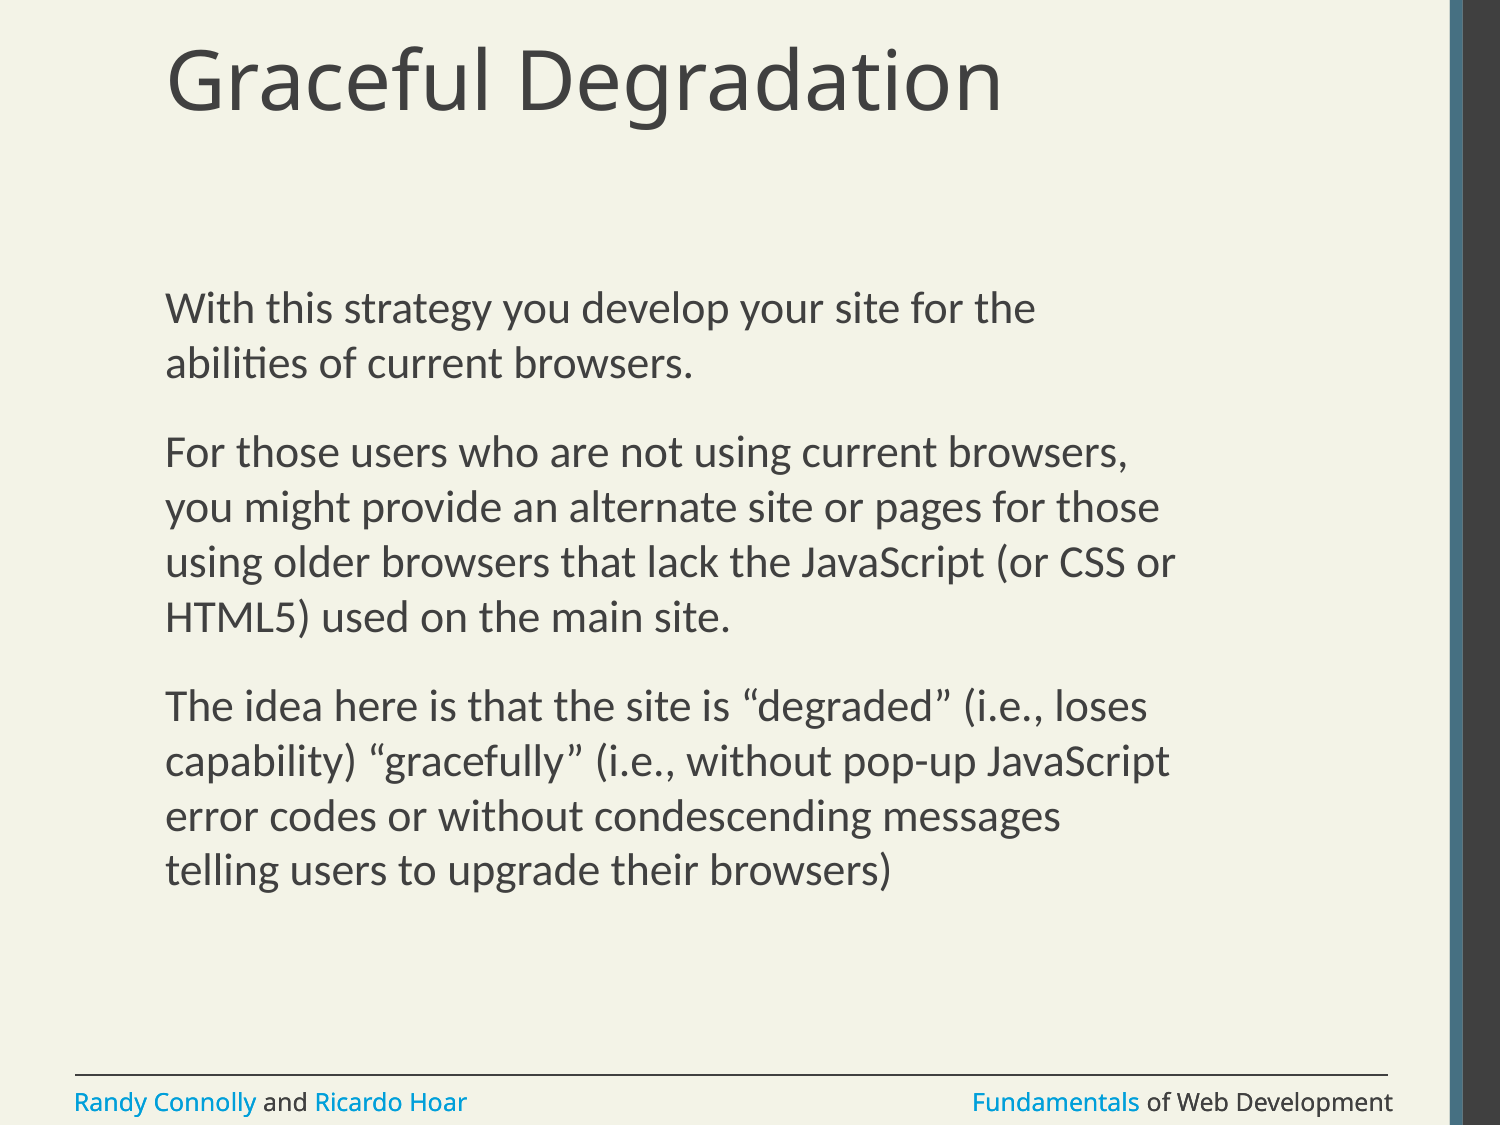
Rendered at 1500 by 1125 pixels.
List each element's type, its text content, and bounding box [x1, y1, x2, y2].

list With this strategy you develop your site for the abilities of current browsers. For those users who are not using current browsers, you might provide an alternate site or pages for those using older browsers that lack the JavaScript (or CSS or HTML5) used on the main site. The idea here is that the site is “degraded” (i.e., loses capability) “gracefully” (i.e., without pop-up JavaScript error codes or without condescending messages telling users to upgrade their browsers) [150, 270, 1200, 1013]
title Graceful Degradation [150, 20, 1425, 188]
